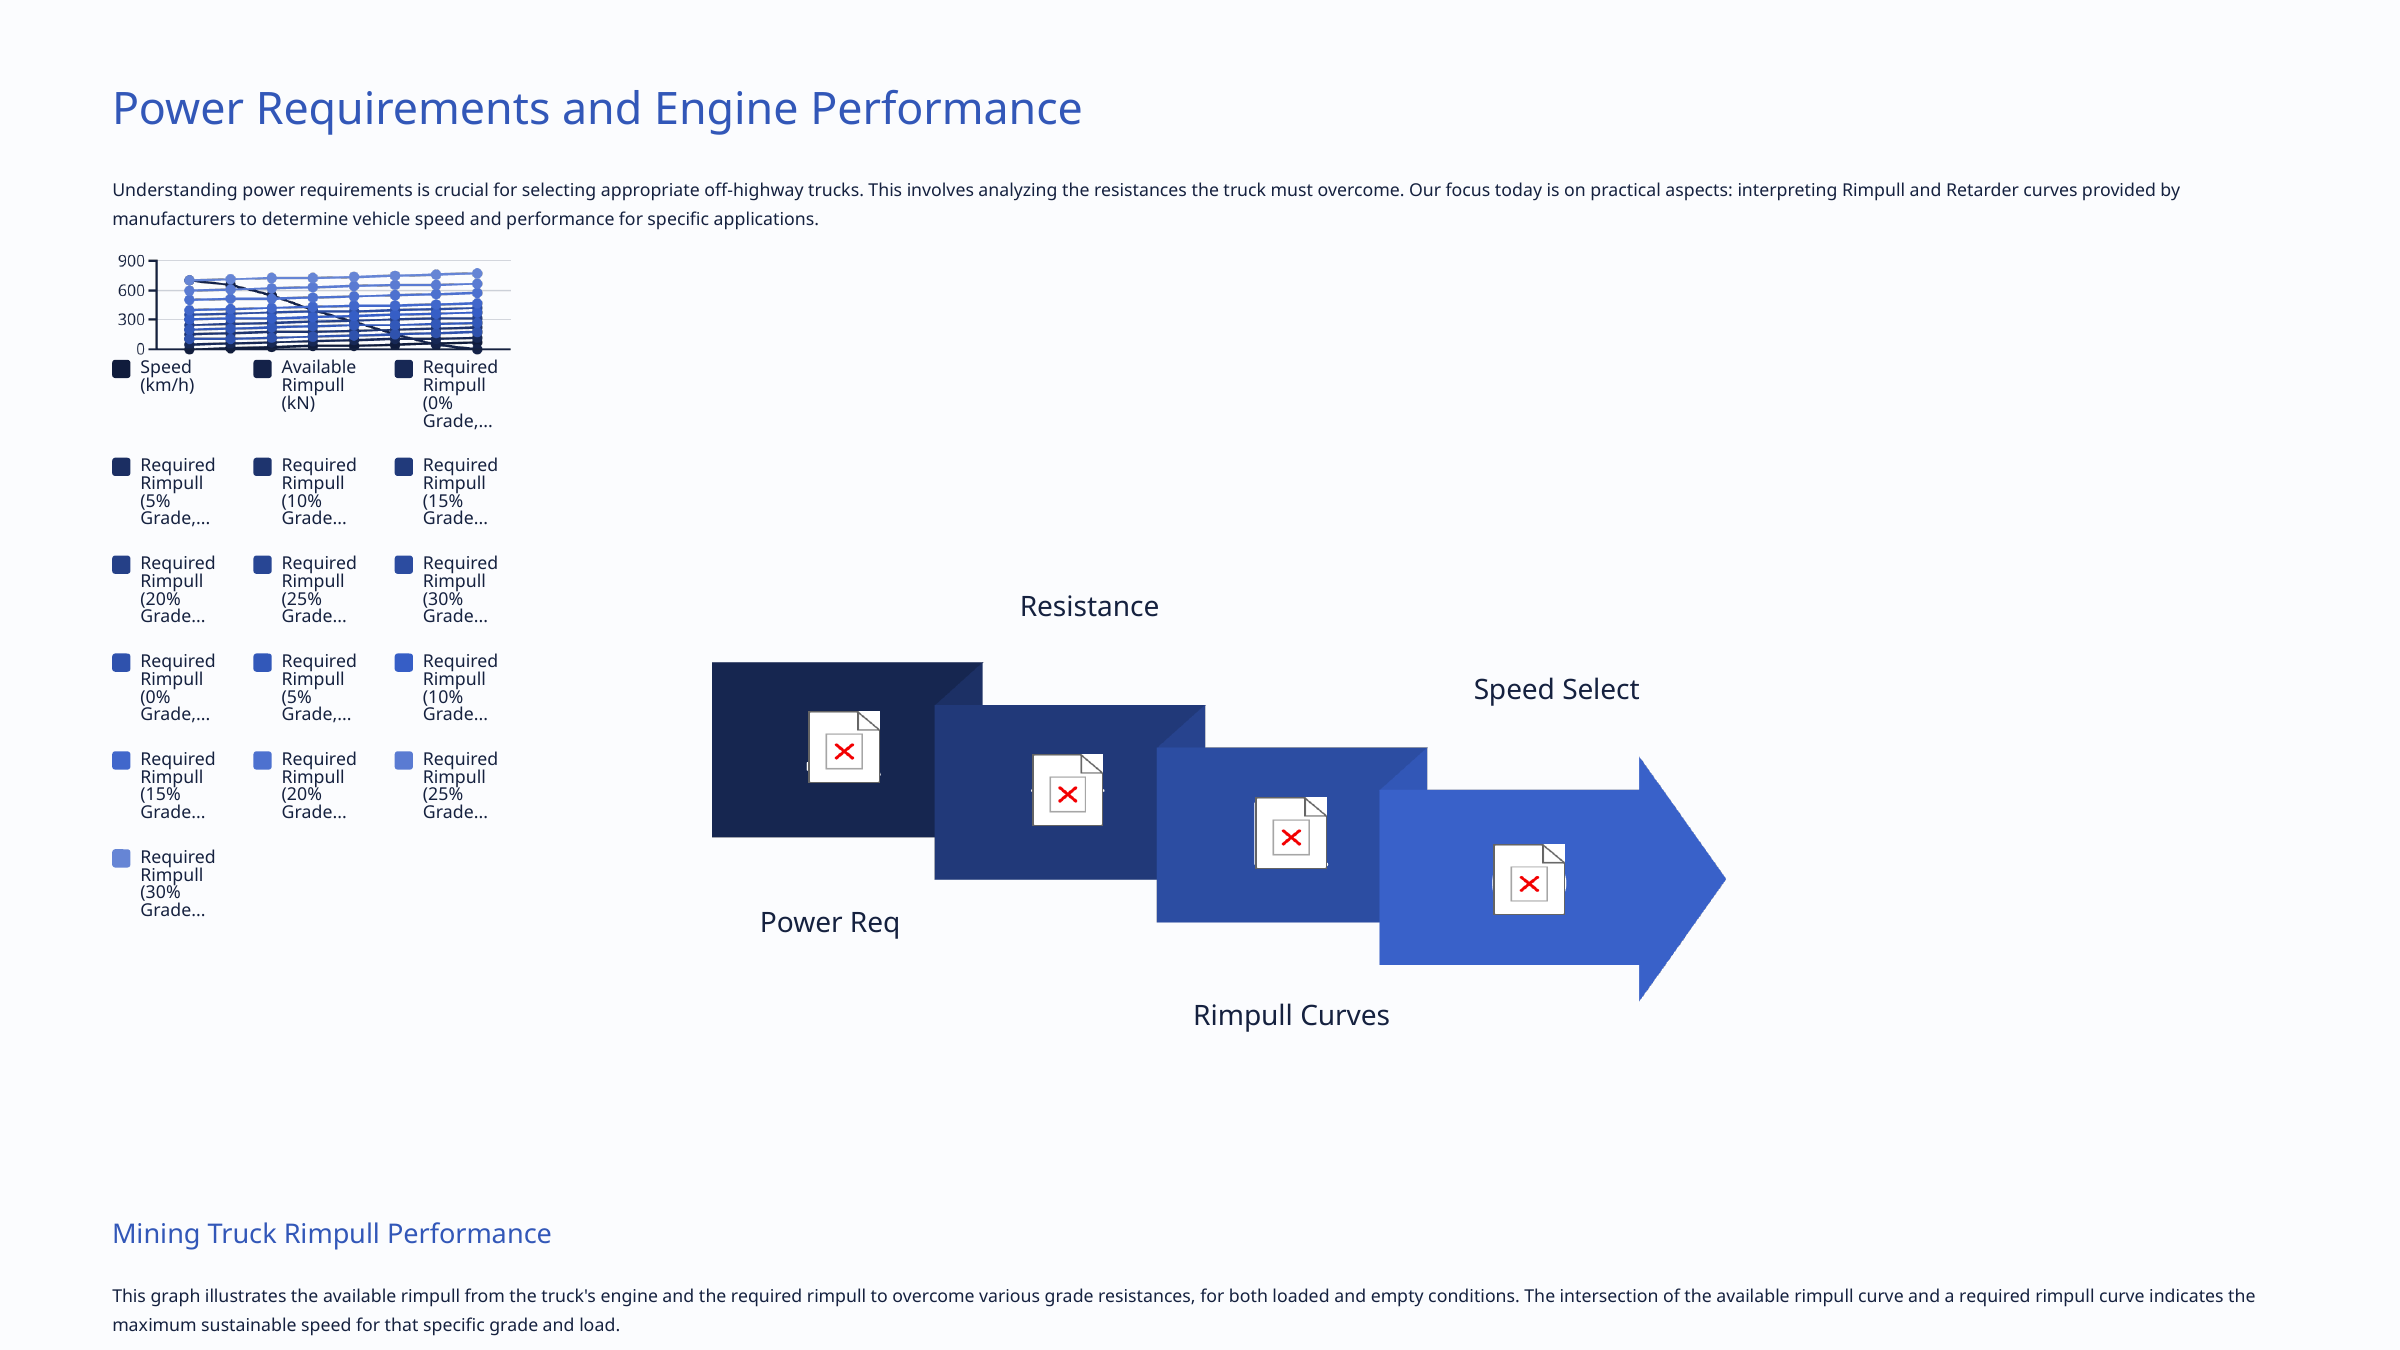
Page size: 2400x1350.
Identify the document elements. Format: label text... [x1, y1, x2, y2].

text_box [394, 653, 413, 672]
text_box [253, 457, 272, 476]
text_box [253, 751, 272, 770]
text_box [394, 360, 413, 379]
text_box [112, 849, 131, 868]
text_box Required Rimpull (25% Grade... [422, 751, 511, 825]
picture [112, 249, 511, 360]
text_box Required Rimpull (0% Grade,... [140, 653, 229, 727]
text_box [112, 457, 131, 476]
text_box Required Rimpull (30% Grade... [140, 849, 229, 923]
text_box Required Rimpull (15% Grade... [422, 457, 511, 531]
text_box Required Rimpull (20% Grade... [281, 751, 370, 825]
text_box [394, 555, 413, 574]
text_box Mining Truck Rimpull Performance [112, 1215, 575, 1250]
text_box Required Rimpull (5% Grade,... [140, 457, 229, 531]
text_box Speed (km/h) [140, 360, 229, 397]
text_box Required Rimpull (10% Grade... [422, 653, 511, 727]
text_box [394, 457, 413, 476]
text_box [112, 653, 131, 672]
text_box [253, 360, 272, 379]
picture [653, 434, 1747, 1188]
text_box Required Rimpull (15% Grade... [140, 751, 229, 825]
text_box This graph illustrates the available rimpull from the truck's engine and the required rimpull to overcome various grade resistances, for both loaded and empty conditions. The intersection of the available rimpull curve and a required rimpull curve indicates the maximum sustainable speed for that specific grade and load. [112, 1276, 2288, 1336]
text_box [253, 653, 272, 672]
text_box Understanding power requirements is crucial for selecting appropriate off-highway trucks. This involves analyzing the resistances the truck must overcome. Our focus today is on practical aspects: interpreting Rimpull and Retarder curves provided by manufacturers to determine vehicle speed and performance for specific applications. [112, 170, 2288, 229]
text_box Required Rimpull (10% Grade... [281, 457, 370, 531]
text_box [112, 360, 131, 379]
text_box [253, 555, 272, 574]
text_box Available Rimpull (kN) [281, 360, 370, 415]
text_box Required Rimpull (0% Grade,... [422, 360, 511, 433]
text_box Required Rimpull (30% Grade... [422, 555, 511, 629]
text_box [112, 555, 131, 574]
text_box Required Rimpull (20% Grade... [140, 555, 229, 629]
text_box [394, 751, 413, 770]
text_box Power Requirements and Engine Performance [112, 77, 1105, 135]
text_box Required Rimpull (25% Grade... [281, 555, 370, 629]
text_box Required Rimpull (5% Grade,... [281, 653, 370, 727]
text_box [112, 751, 131, 770]
